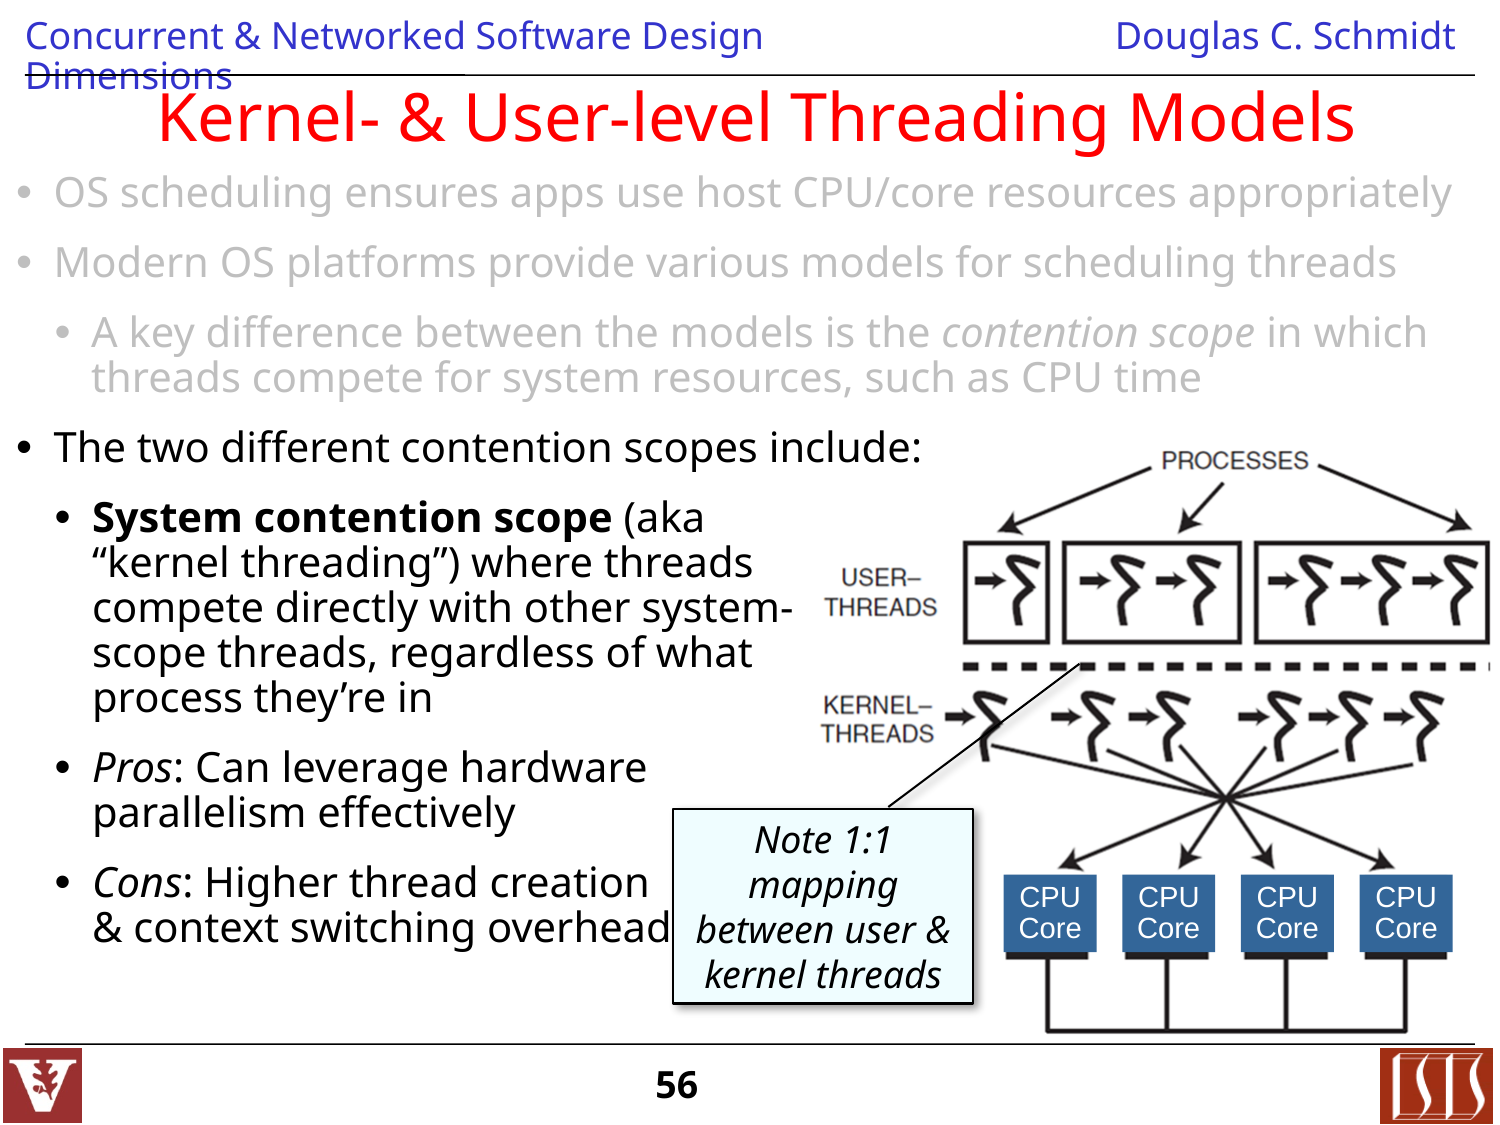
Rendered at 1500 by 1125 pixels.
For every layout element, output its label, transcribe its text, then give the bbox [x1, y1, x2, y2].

picture [810, 431, 1500, 1039]
picture [3, 1048, 82, 1123]
text_box OS scheduling ensures apps use host CPU/core resources appropriately Modern OS platforms provide various models for scheduling threads A key difference between the models is the contention scope in which threads compete for system resources, such as CPU time The two different contention scopes include: System contention scope (aka “kernel threading”) where threads compete directly with other system- scope threads, regardless of what process they’re in Pros: Can leverage hardware parallelism effectively Cons: Higher thread creation & context switching overhead [1, 163, 1500, 1029]
title Kernel- & User-level Threading Models [107, 39, 1408, 190]
picture [1380, 1048, 1493, 1124]
text_box Note 1:1 mapping between user & kernel threads [673, 808, 805, 1004]
